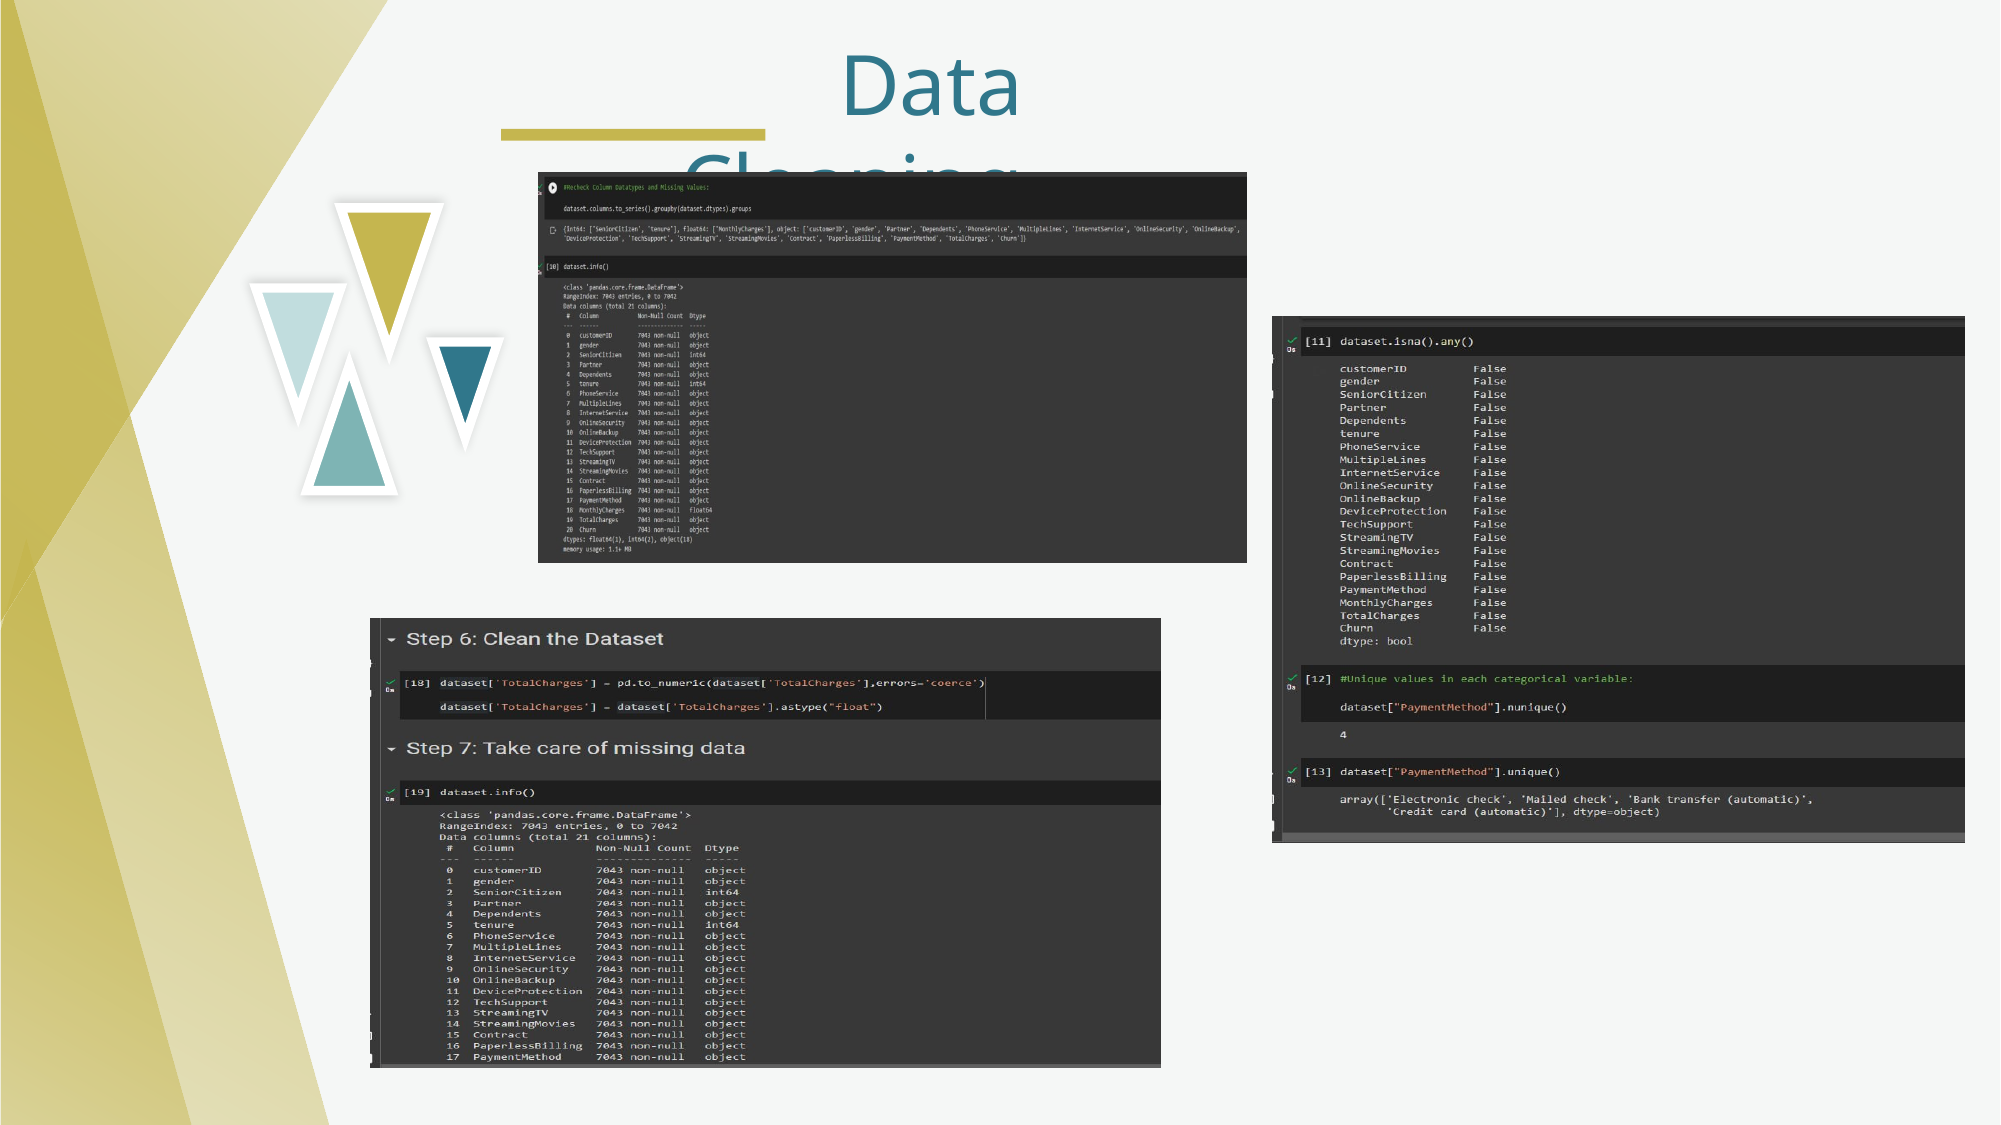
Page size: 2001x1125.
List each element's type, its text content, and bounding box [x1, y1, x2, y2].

picture [538, 172, 1247, 563]
text_box [305, 362, 394, 492]
text_box [431, 340, 500, 442]
text_box [339, 206, 440, 354]
text_box [254, 286, 343, 417]
picture [1272, 316, 1965, 843]
text_box Data Cleaning [465, 24, 1039, 240]
picture [370, 618, 1161, 1068]
text_box [500, 128, 766, 142]
